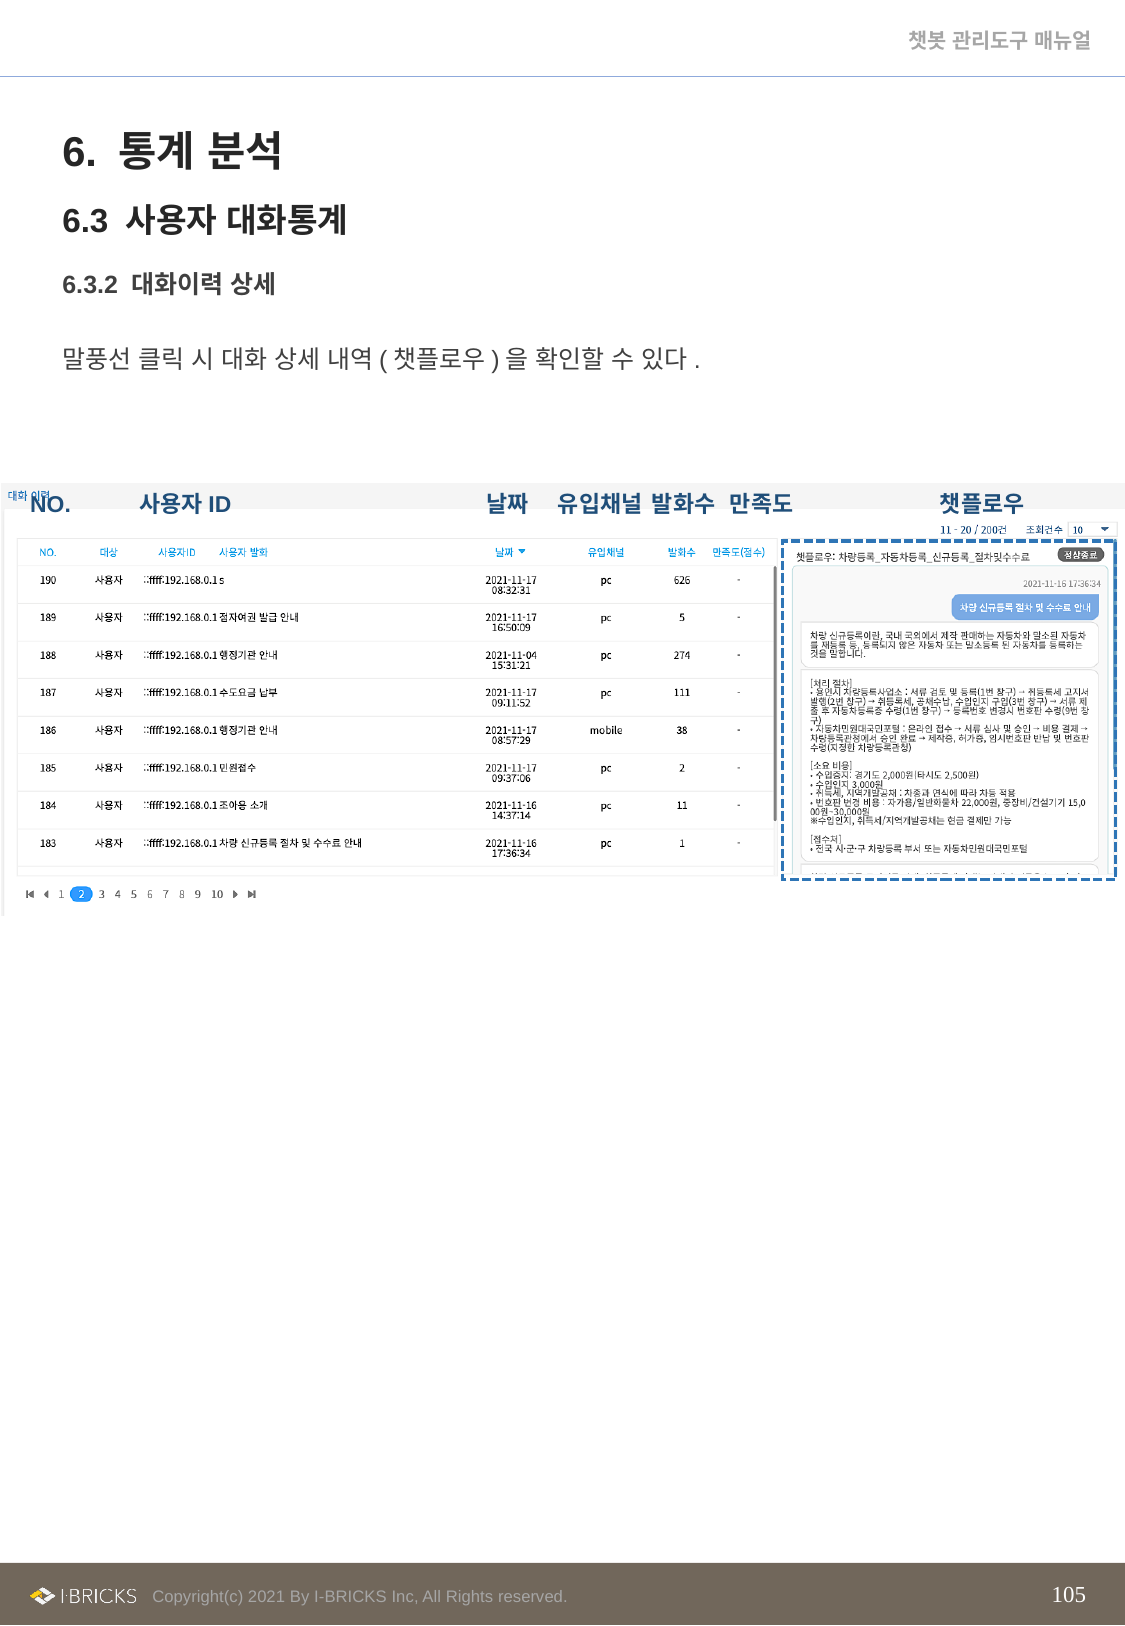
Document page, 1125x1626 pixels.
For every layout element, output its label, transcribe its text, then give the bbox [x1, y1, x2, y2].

text_box 6.3 사용자 대화통계 6.3.2 대화이력 상세 말풍선 클릭 시 대화 상세 내역(챗플로우)을 확인할 수 있다. [62, 191, 1067, 382]
picture [1, 483, 1125, 916]
picture [27, 1585, 138, 1606]
slide_number 105 [991, 1566, 1102, 1620]
text_box 6. 통계 분석 [62, 117, 1067, 183]
